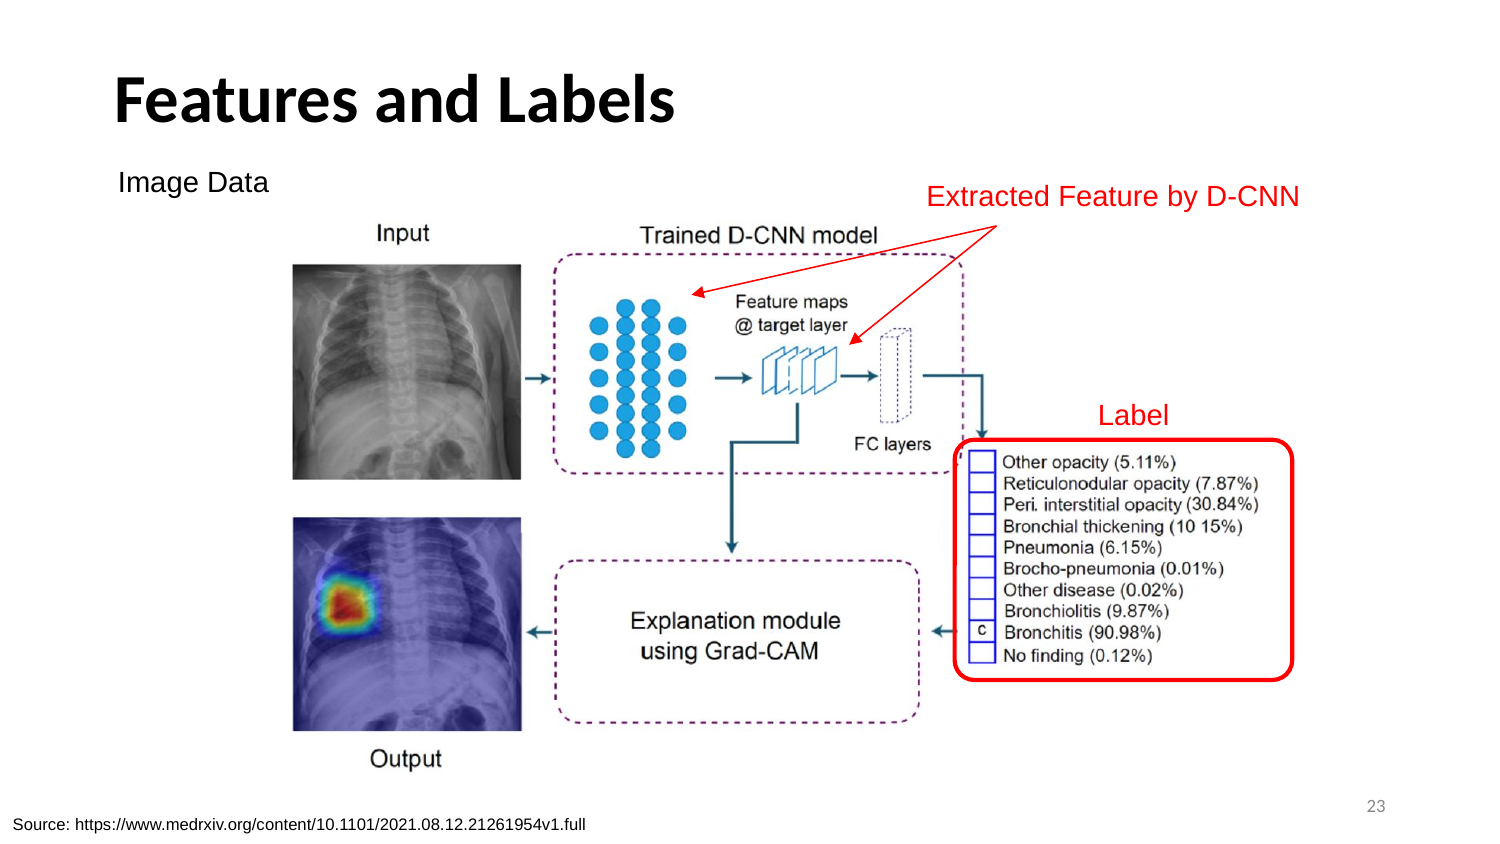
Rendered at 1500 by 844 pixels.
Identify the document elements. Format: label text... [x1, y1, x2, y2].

text_box Extracted Feature by D-CNN [911, 170, 1397, 220]
slide_number 23 [1059, 782, 1397, 827]
text_box [1265, 437, 1295, 683]
text_box Image Data [103, 155, 540, 206]
text_box Source: https://www.medrxiv.org/content/10.1101/2021.08.12.21261954v1.full [0, 806, 1060, 842]
title Features and Labels [103, 36, 1321, 164]
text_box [691, 225, 997, 296]
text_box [848, 302, 997, 345]
picture [290, 220, 1261, 776]
